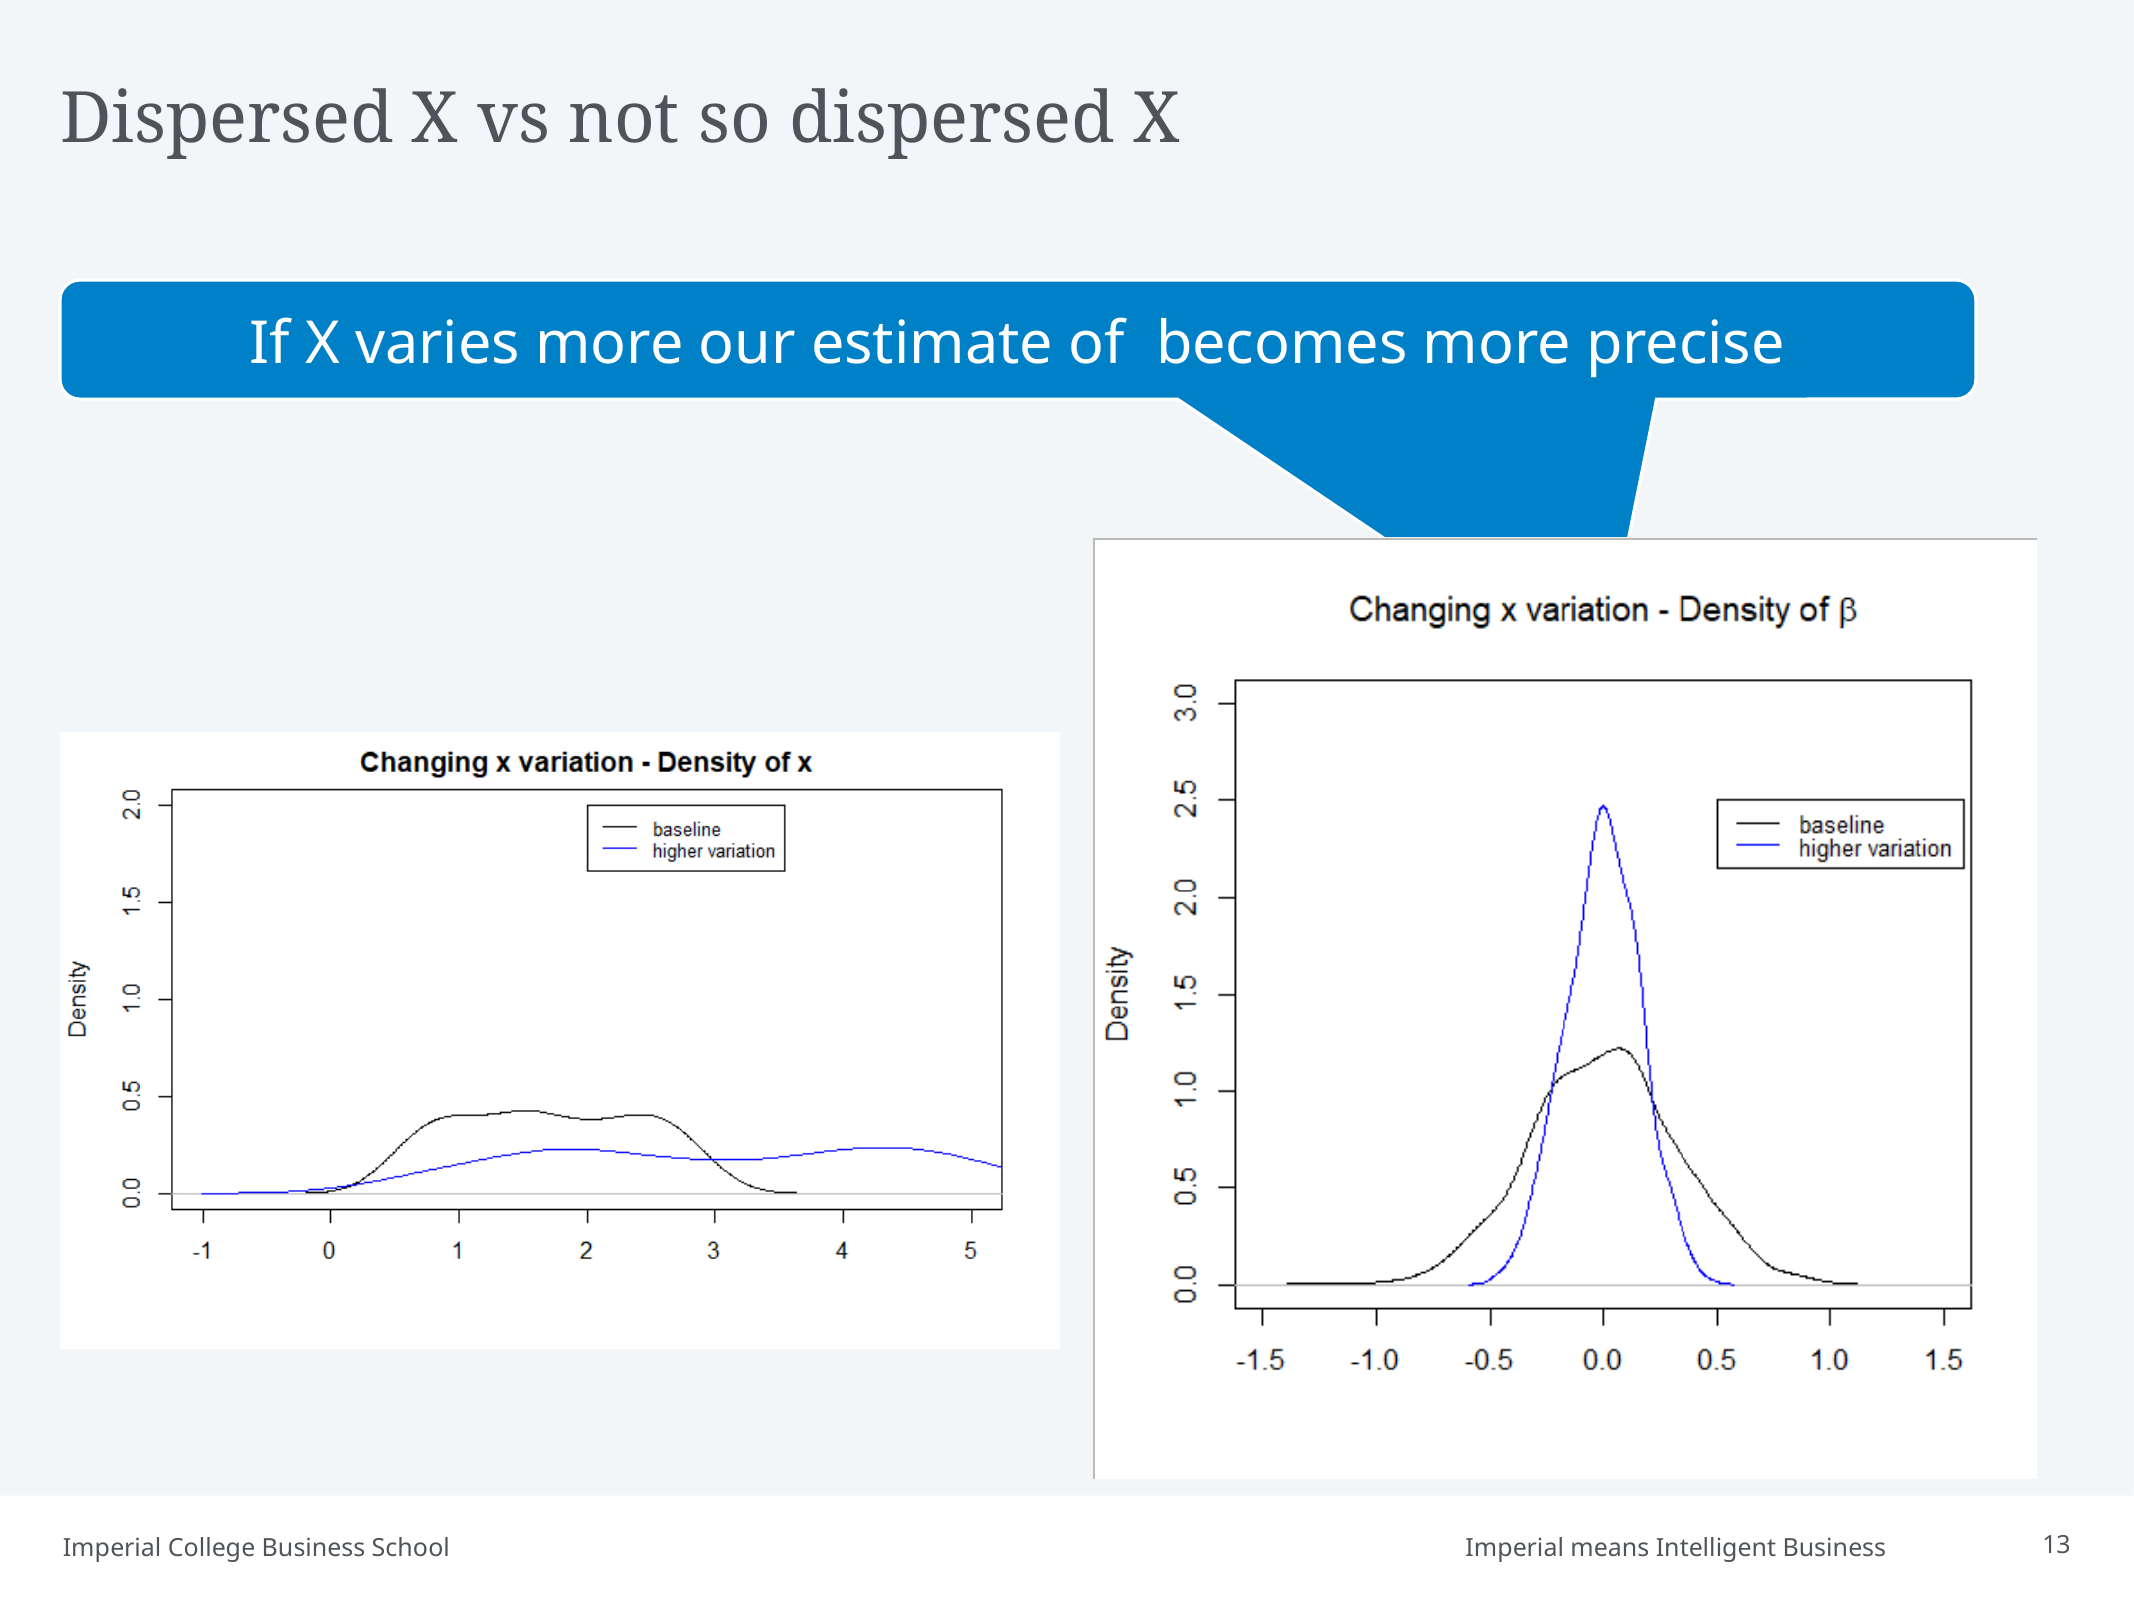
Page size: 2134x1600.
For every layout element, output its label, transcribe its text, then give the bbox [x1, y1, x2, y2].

picture [1091, 537, 2037, 1479]
title Dispersed X vs not so dispersed X [60, 77, 1673, 234]
picture [59, 732, 1060, 1350]
